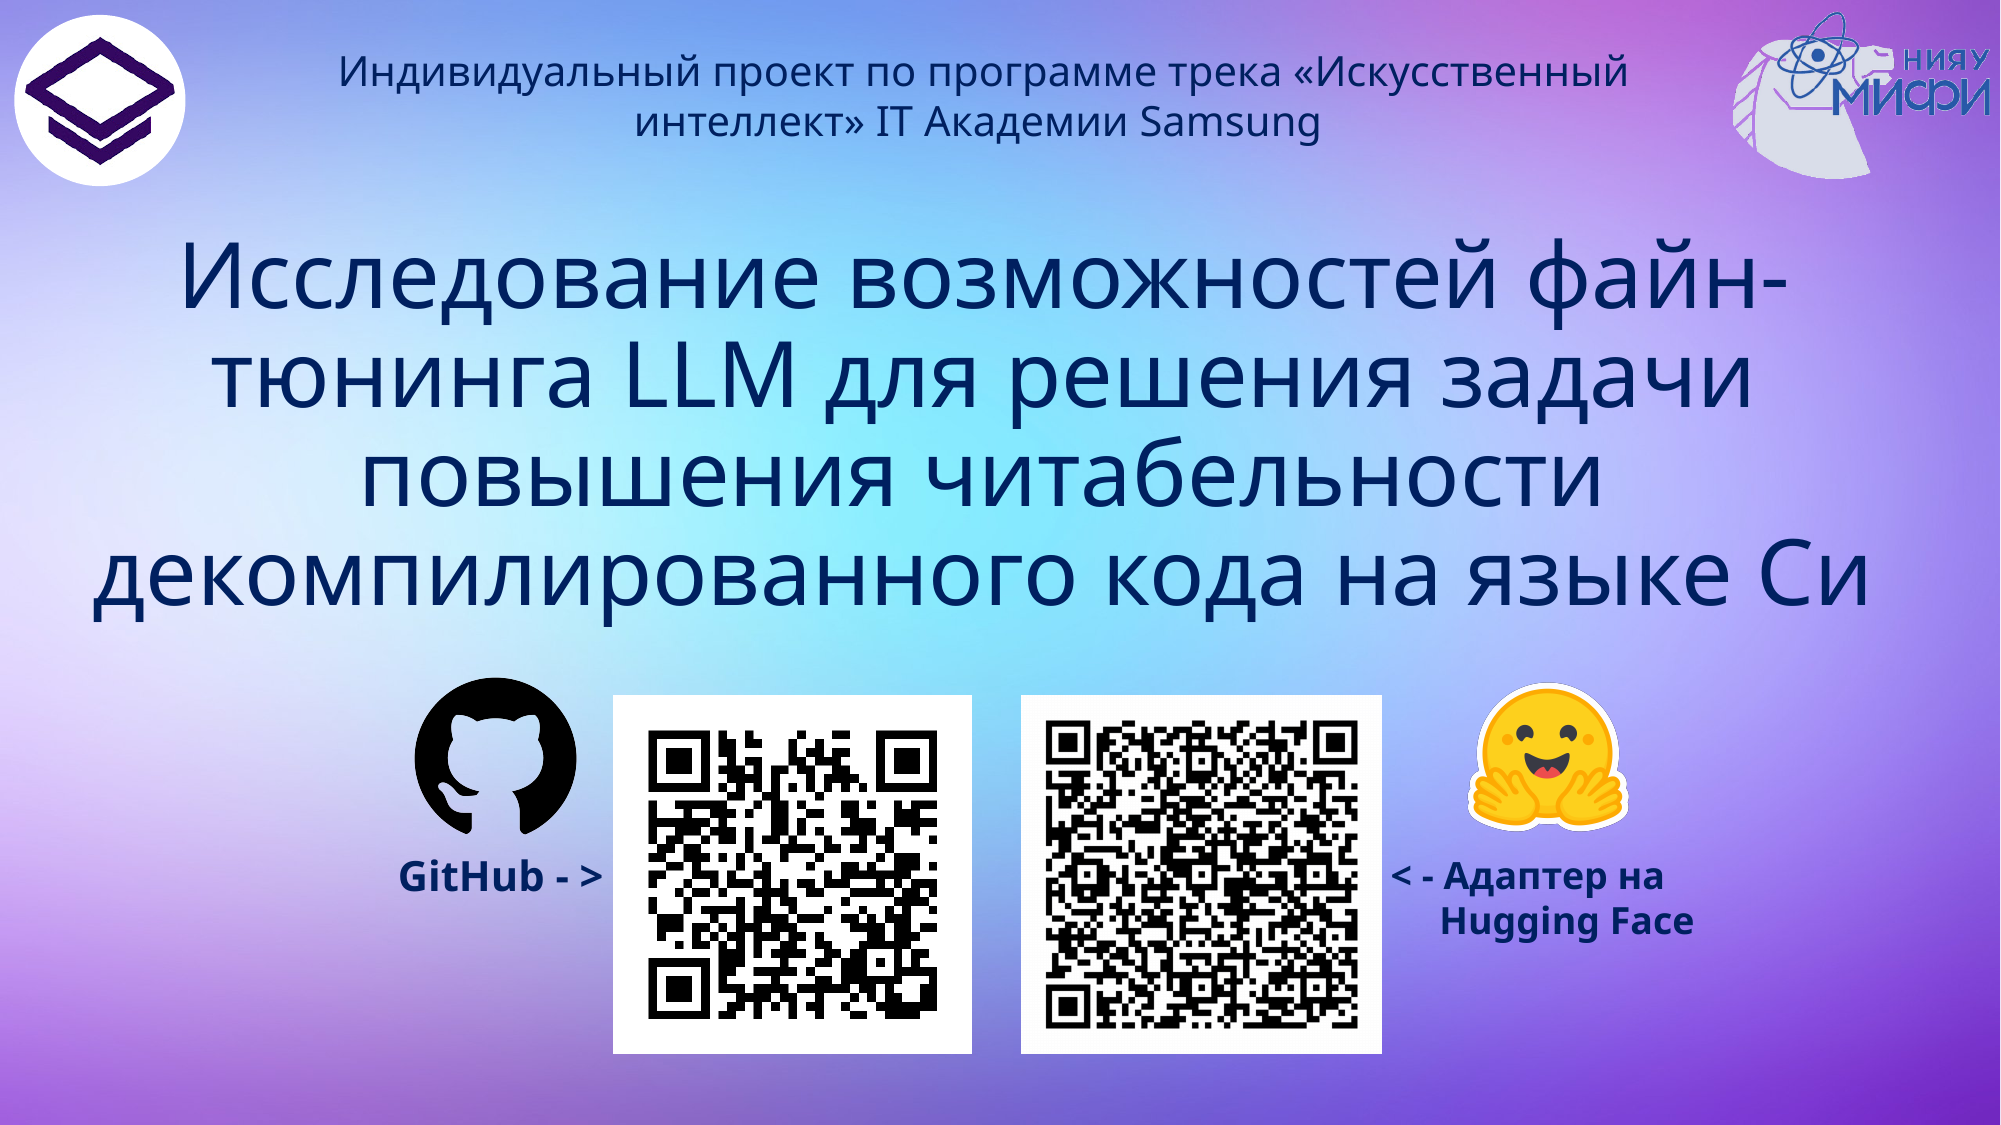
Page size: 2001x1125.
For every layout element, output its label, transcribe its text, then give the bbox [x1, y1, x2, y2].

text_box GitHub - > [372, 842, 613, 907]
picture [0, 0, 2001, 1125]
text_box < - Адаптер на Hugging Face [1382, 844, 1720, 950]
title Исследование возможностей файн-тюнинга LLM для решения задачи повышения читабельности декомпилированного кода на языке Си [0, 250, 1984, 633]
text_box Индивидуальный проект по программе трека «Искусственный интеллект» IT Академии Samsung [307, 36, 1660, 152]
